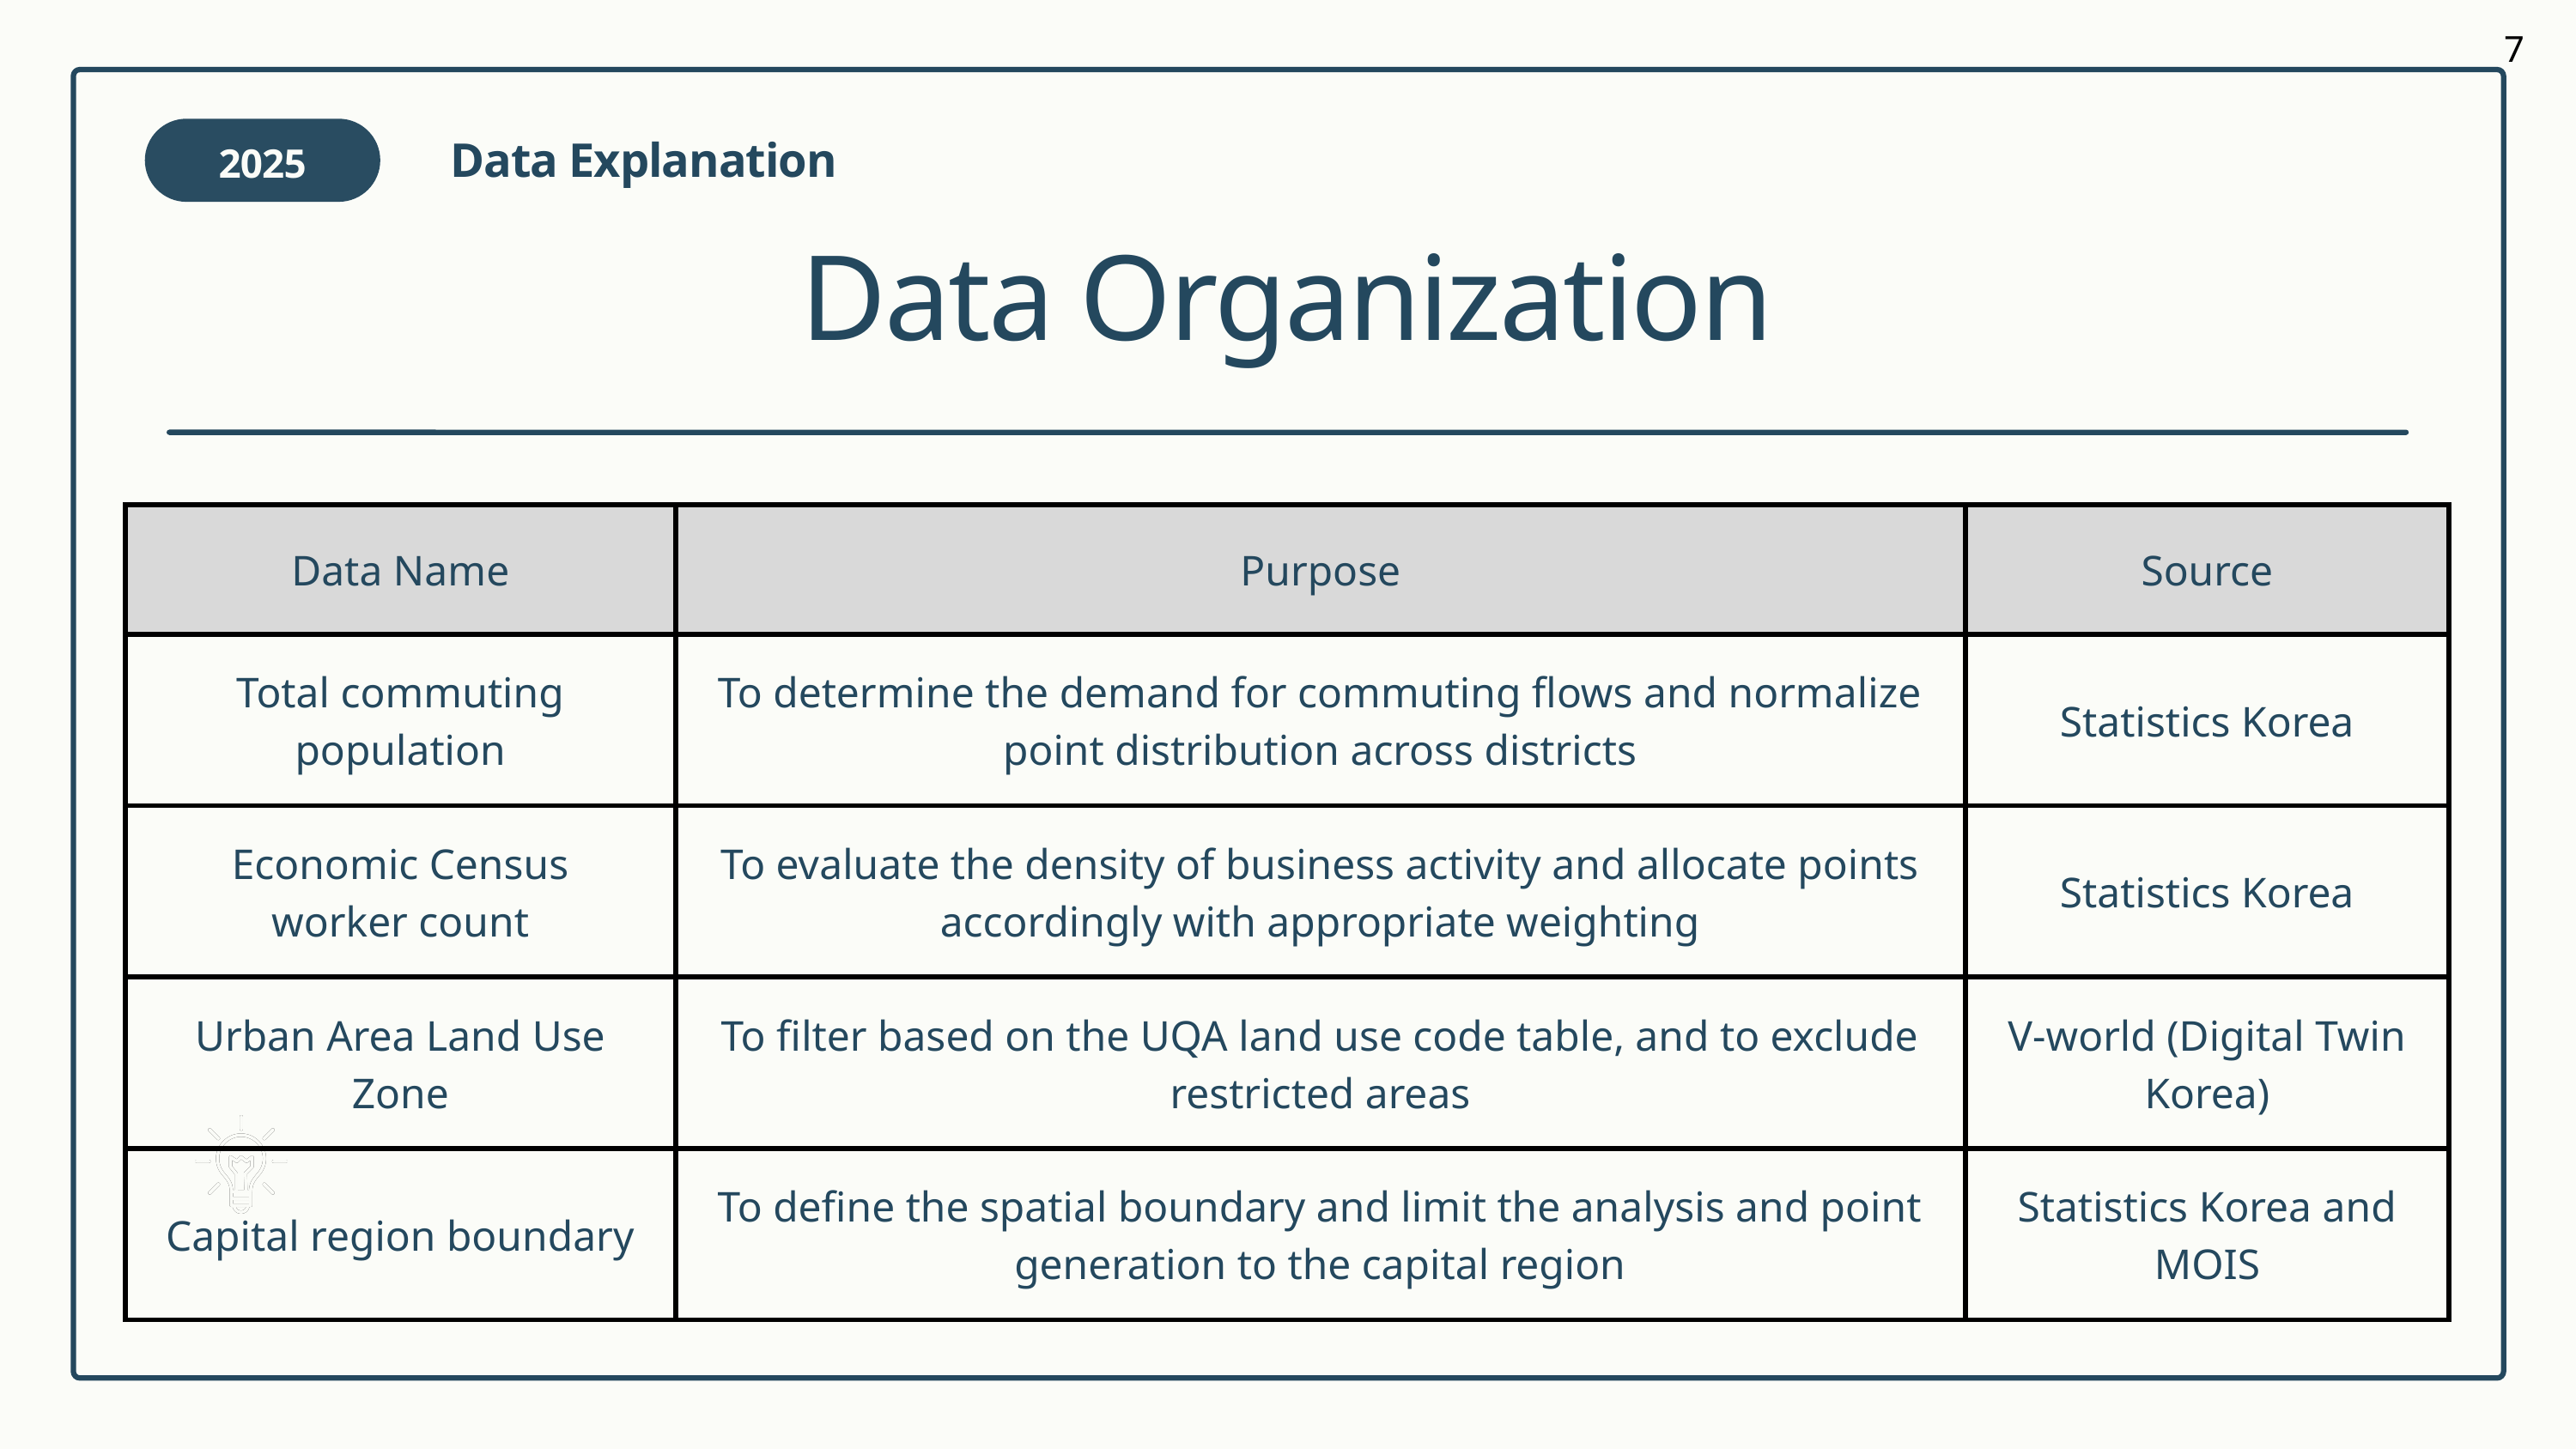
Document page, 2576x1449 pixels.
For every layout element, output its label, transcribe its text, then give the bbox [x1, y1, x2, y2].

text_box 7 [2503, 19, 2525, 70]
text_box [144, 118, 381, 203]
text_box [73, 69, 2504, 1379]
